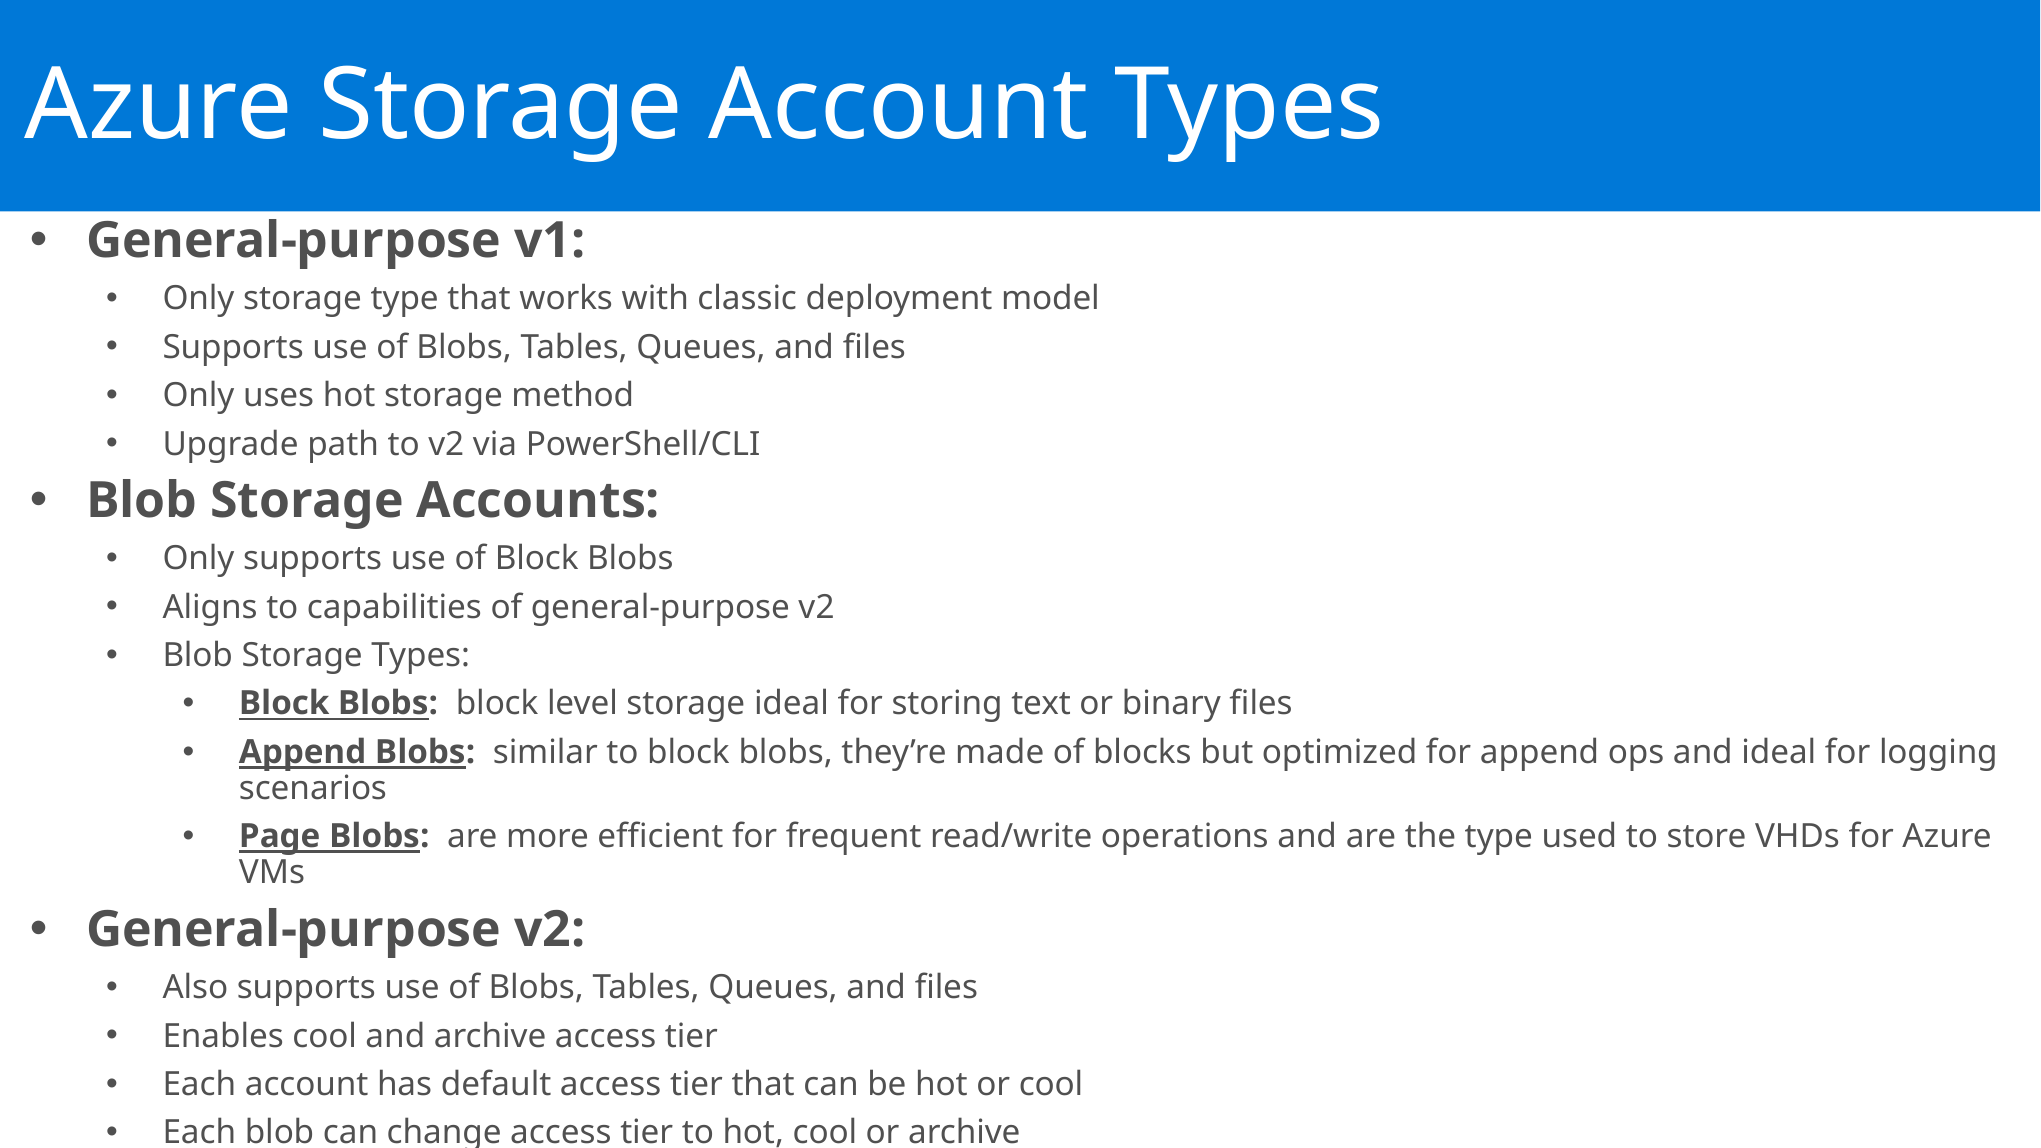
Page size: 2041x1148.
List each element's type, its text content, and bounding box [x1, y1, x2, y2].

text_box Azure Storage Account Types [0, 0, 2041, 212]
text_box General-purpose v1: Only storage type that works with classic deployment model Supports use of Blobs, Tables, Queues, and files Only uses hot storage method Upgrade path to v2 via PowerShell/CLI Blob Storage Accounts: Only supports use of Block Blobs Aligns to capabilities of general-purpose v2 Blob Storage Types: Block Blobs: block level storage ideal for storing text or binary files Append Blobs: similar to block blobs, they’re made of blocks but optimized for append ops and ideal for logging scenarios Page Blobs: are more efficient for frequent read/write operations and are the type used to store VHDs for Azure VMs General-purpose v2: Also supports use of Blobs, Tables, Queues, and files Enables cool and archive access tier Each account has default access tier that can be hot or cool Each blob can change access tier to hot, cool or archive Changing an access tier can have one-time cost implications [0, 190, 2040, 1148]
